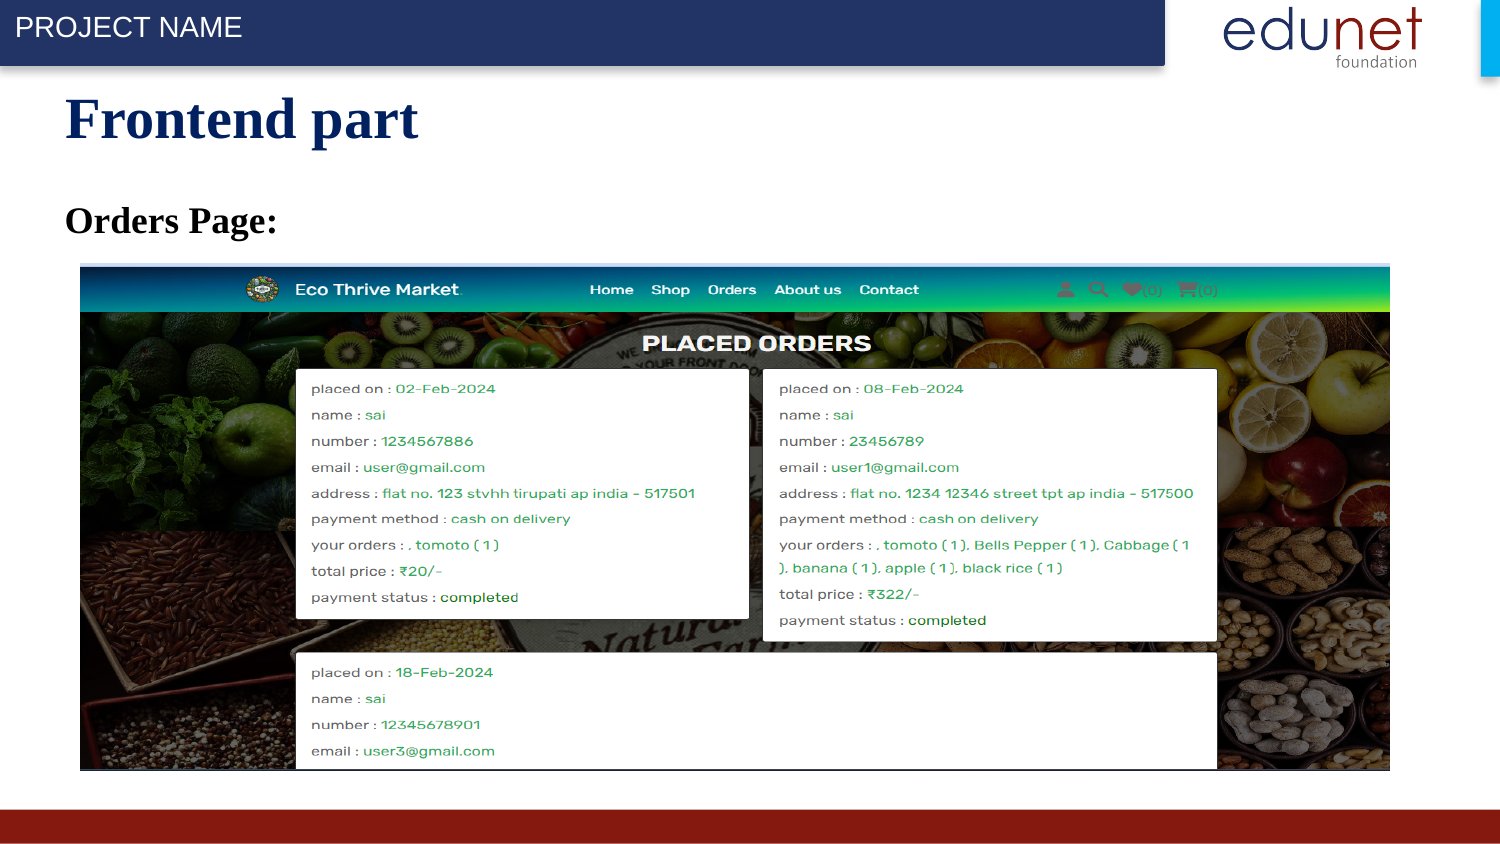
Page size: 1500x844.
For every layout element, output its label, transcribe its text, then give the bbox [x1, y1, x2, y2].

picture [1219, 4, 1424, 72]
picture [80, 262, 1390, 771]
text_box Frontend part [49, 72, 1448, 158]
text_box Orders Page: [49, 189, 1424, 249]
